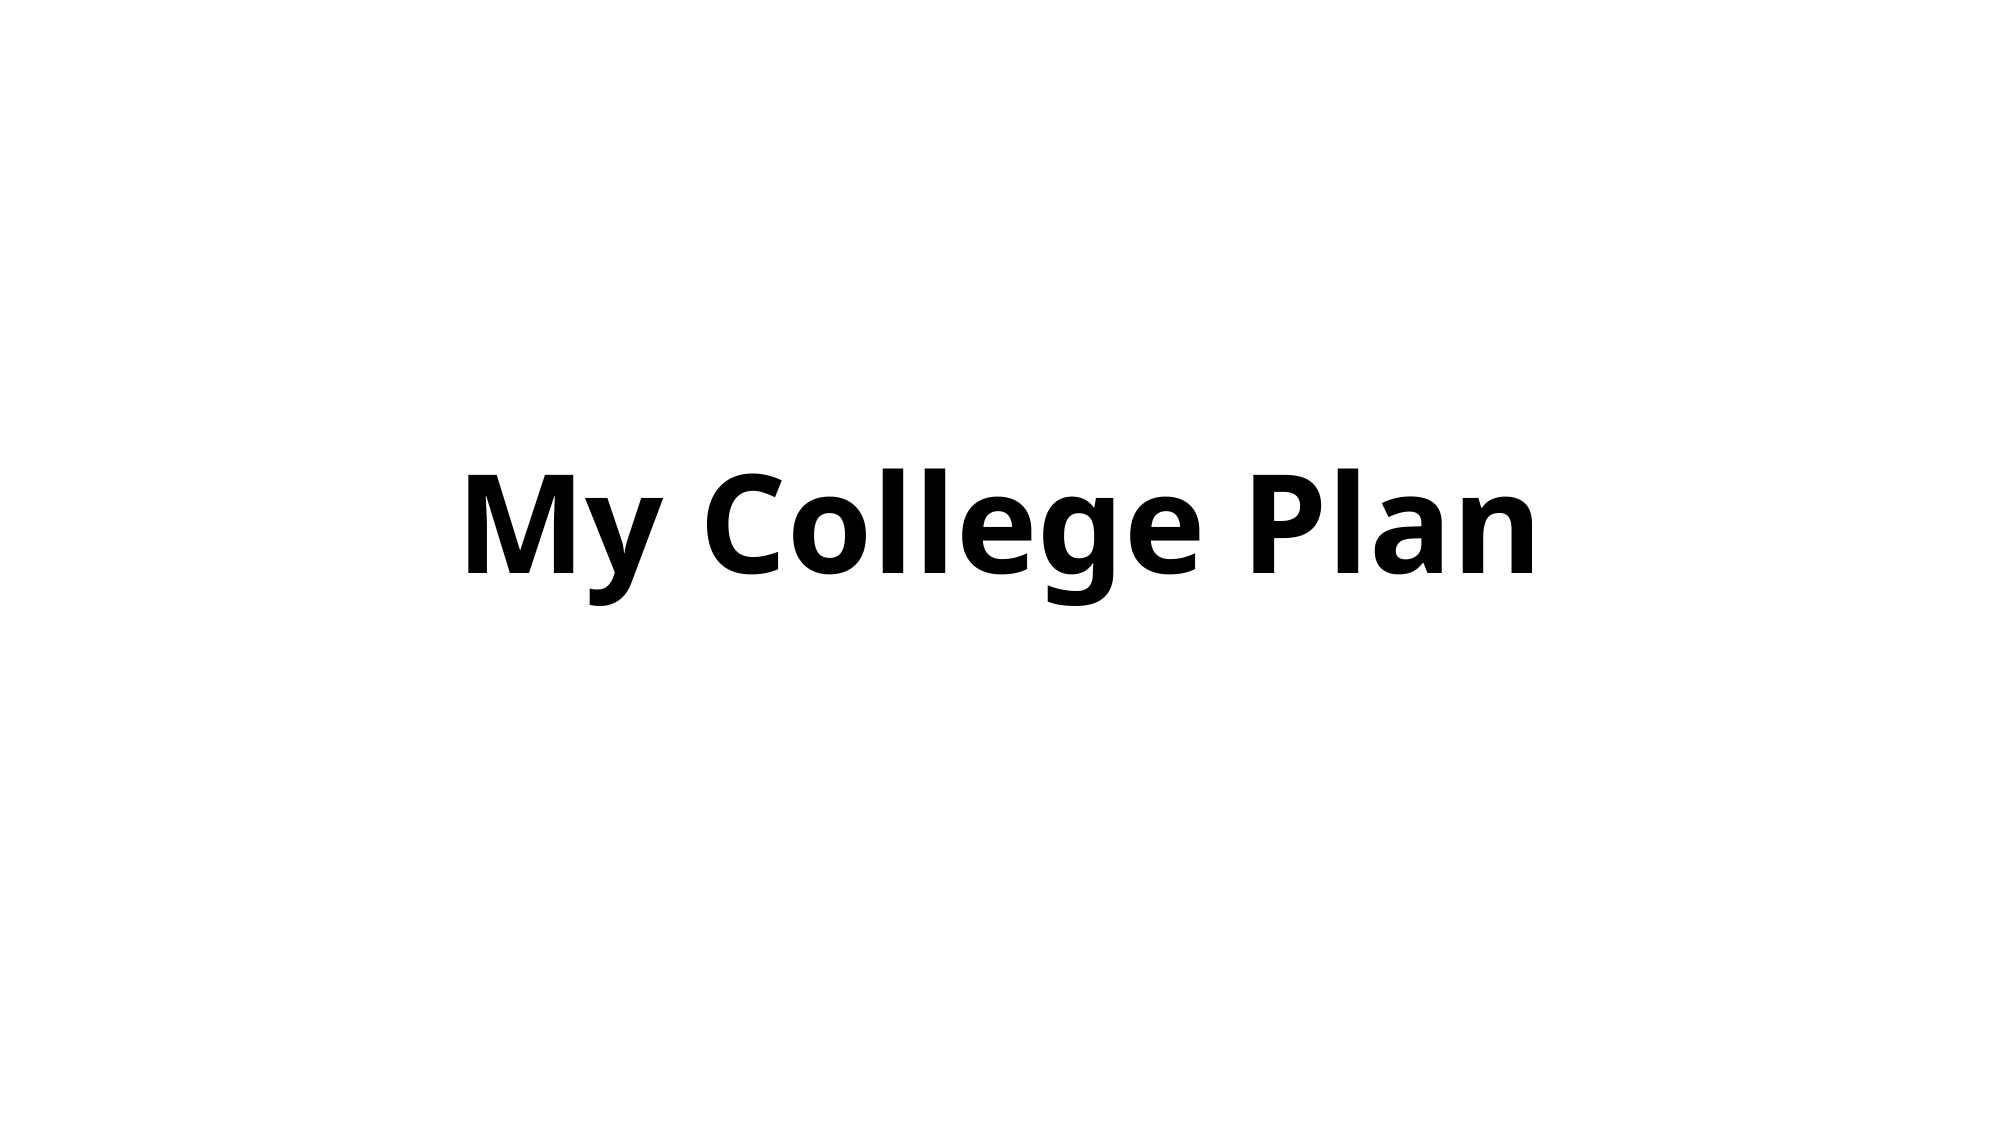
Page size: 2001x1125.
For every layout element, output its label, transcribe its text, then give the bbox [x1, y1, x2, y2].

text_box My College Plan [223, 428, 1777, 609]
